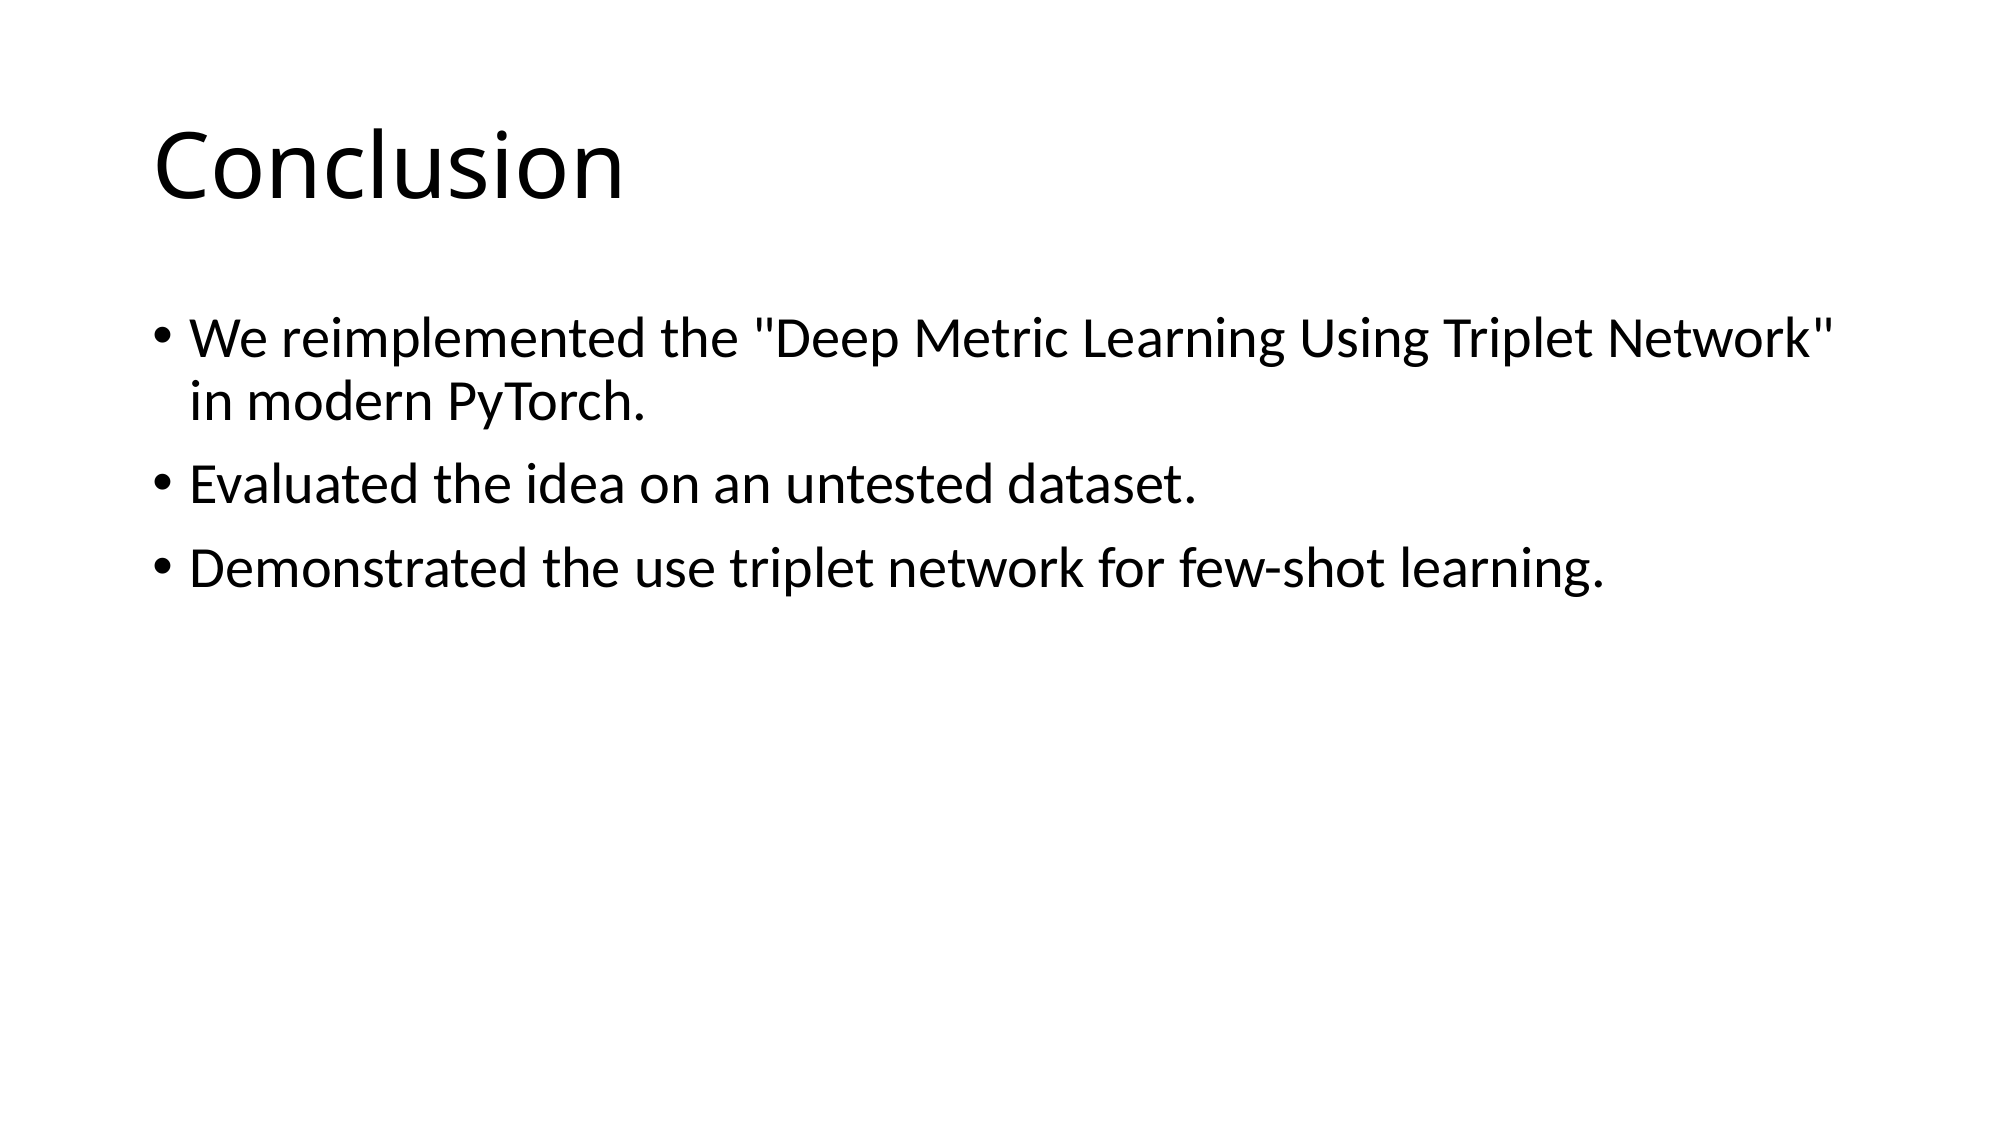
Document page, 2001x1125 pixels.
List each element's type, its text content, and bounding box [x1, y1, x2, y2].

title Conclusion [137, 59, 1863, 278]
list We reimplemented the "Deep Metric Learning Using Triplet Network" in modern PyTorch. Evaluated the idea on an untested dataset. Demonstrated the use triplet network for few-shot learning. [137, 299, 1863, 1014]
